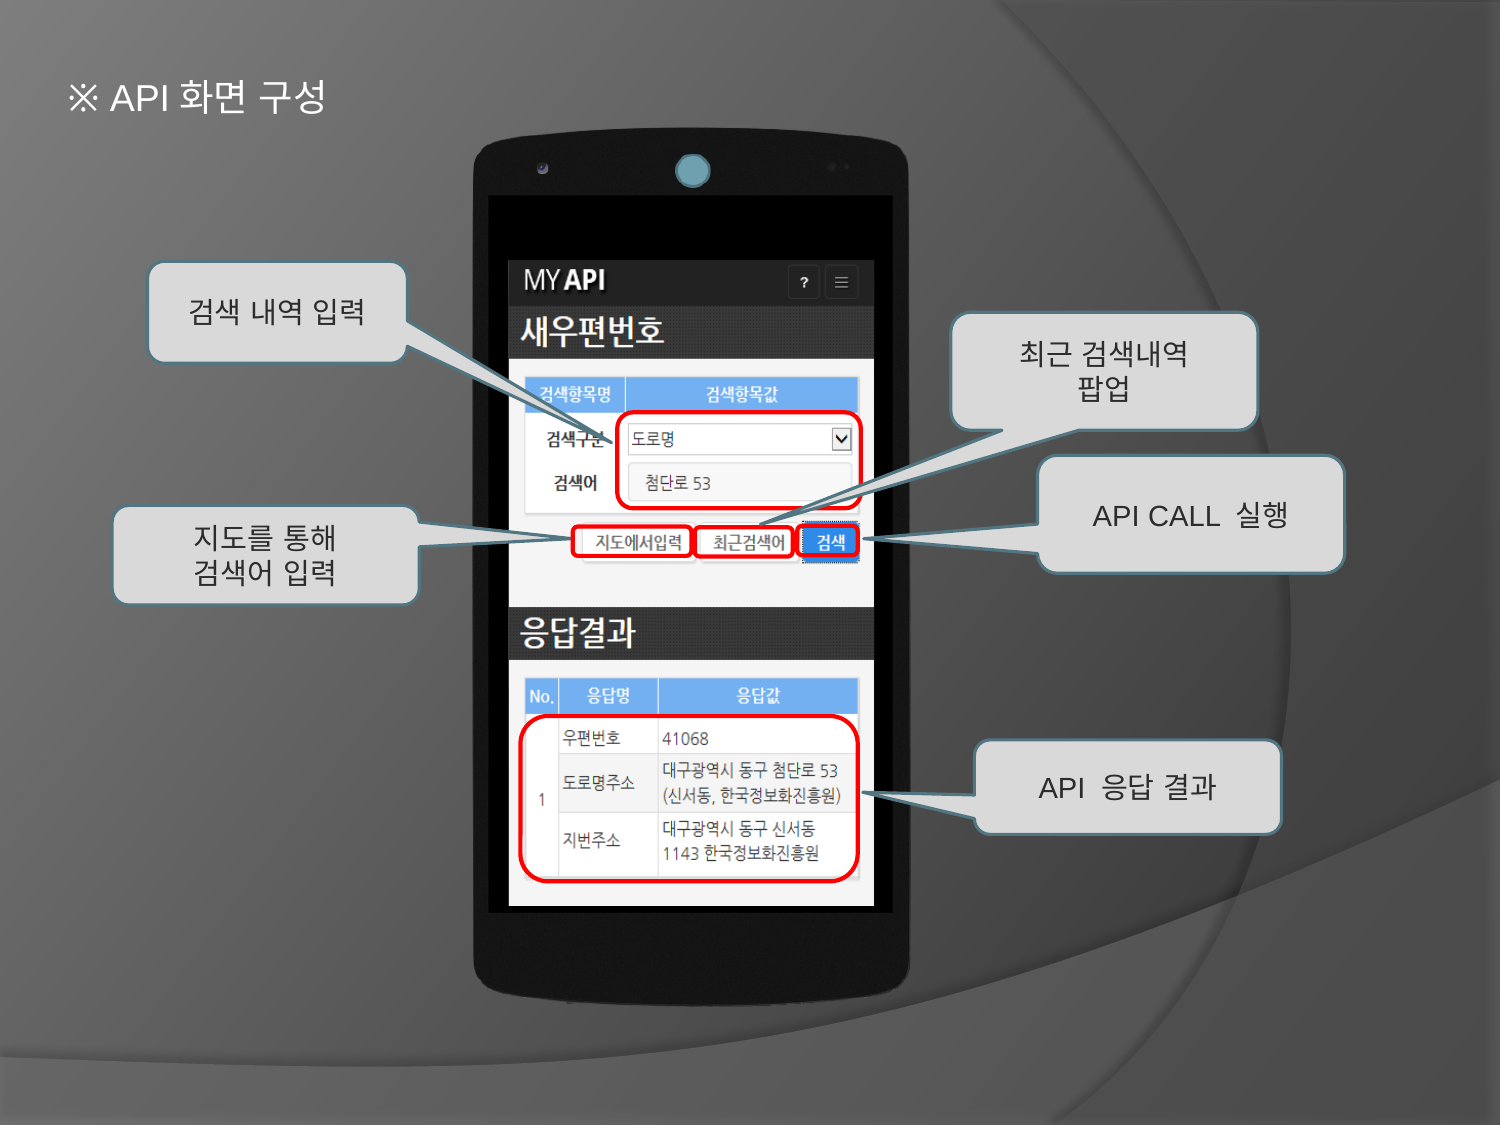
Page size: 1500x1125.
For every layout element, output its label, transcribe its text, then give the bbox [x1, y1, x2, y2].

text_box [508, 259, 875, 906]
text_box 지도를 통해 검색어 입력 [110, 503, 463, 607]
text_box 최근 검색내역 팝업 [921, 310, 1260, 479]
text_box API 응답 결과 [921, 738, 1284, 836]
text_box API CALL 실행 [921, 453, 1347, 575]
picture [471, 126, 911, 1007]
text_box ※ API화면 구성 [53, 66, 479, 127]
text_box 검색 내역 입력 [145, 259, 463, 375]
